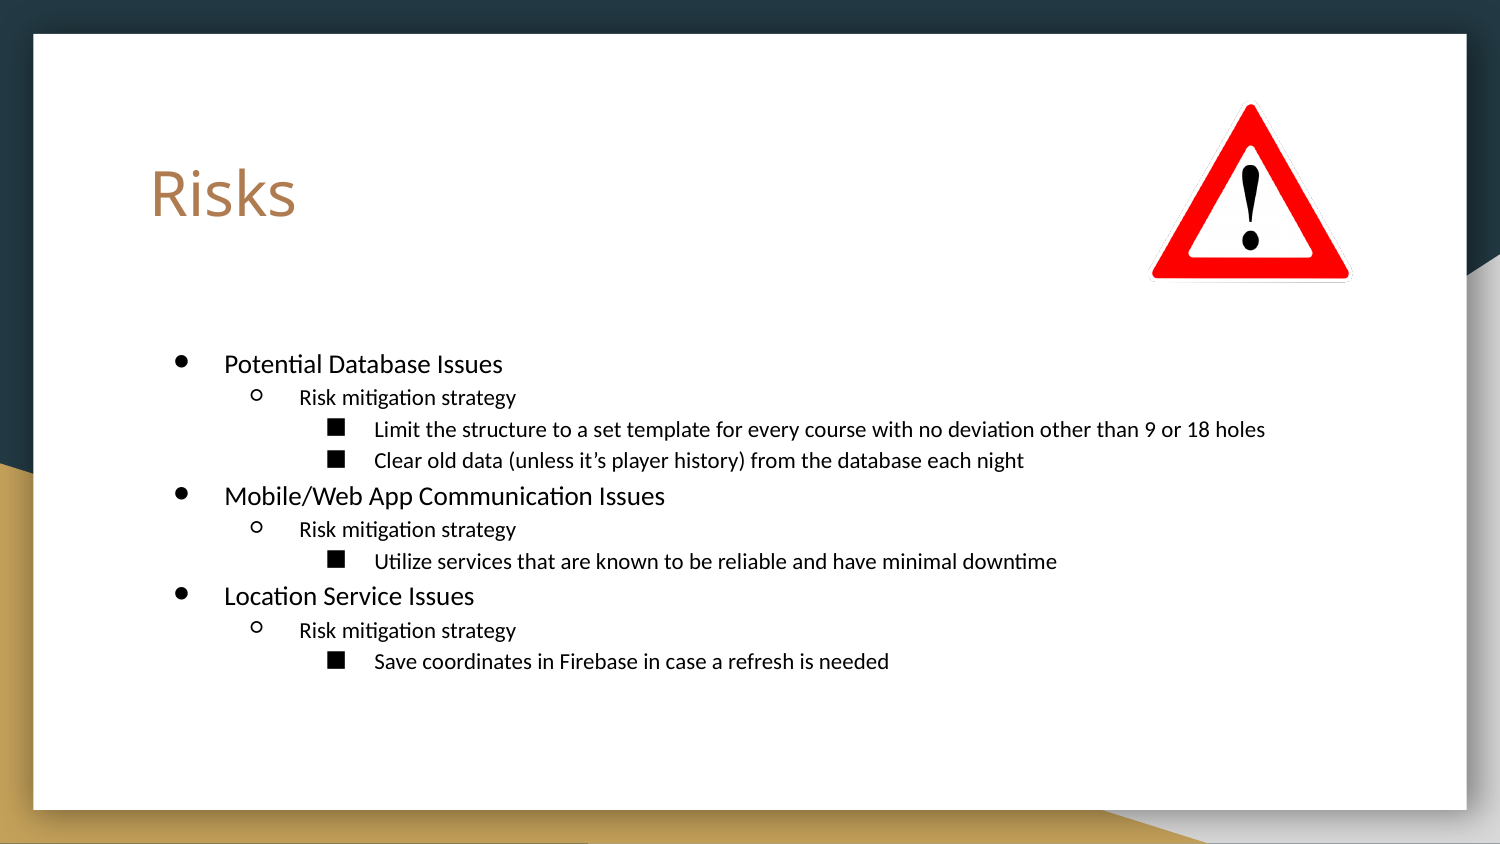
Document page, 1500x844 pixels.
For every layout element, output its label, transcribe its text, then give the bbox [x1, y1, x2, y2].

list Potential Database Issues Risk mitigation strategy Limit the structure to a set template for every course with no deviation other than 9 or 18 holes Clear old data (unless it’s player history) from the database each night Mobile/Web App Communication Issues Risk mitigation strategy Utilize services that are known to be reliable and have minimal downtime Location Service Issues Risk mitigation strategy Save coordinates in Firebase in case a refresh is needed [134, 326, 1366, 729]
title Risks [134, 138, 1142, 296]
picture [1148, 100, 1366, 296]
